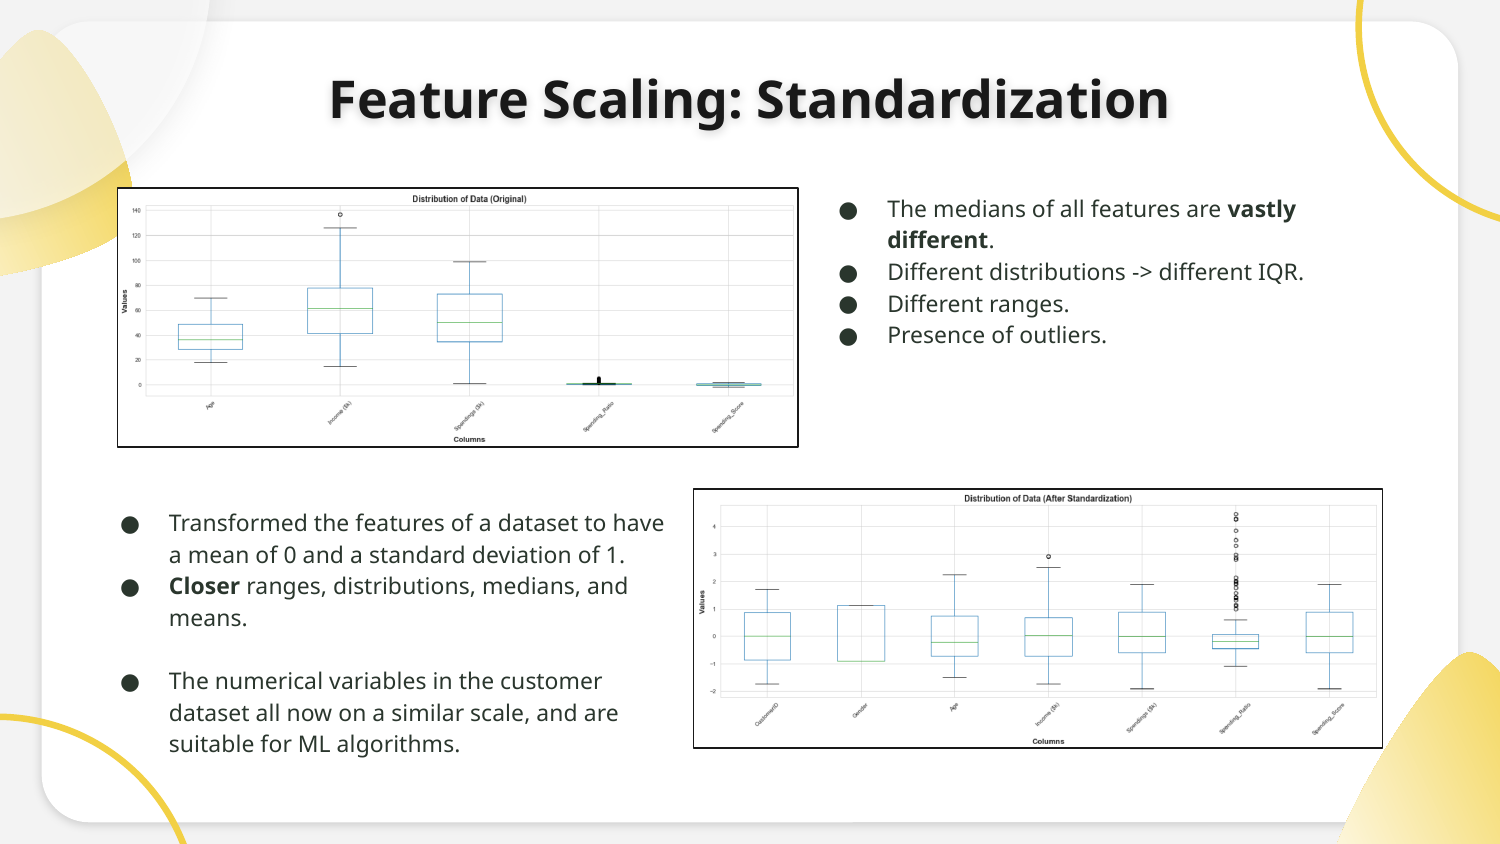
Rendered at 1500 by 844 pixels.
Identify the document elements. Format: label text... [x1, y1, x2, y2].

picture [693, 489, 1383, 748]
picture [117, 188, 798, 447]
subtitle The medians of all features are vastly different. Different distributions -> different IQR. Different ranges. Presence of outliers. [797, 175, 1401, 433]
title Feature Scaling: Standardization [117, 50, 1383, 147]
subtitle Transformed the features of a dataset to have a mean of 0 and a standard deviation of 1. Closer ranges, distributions, medians, and means. The numerical variables in the customer dataset all now on a similar scale, and are suitable for ML algorithms. [78, 489, 695, 775]
